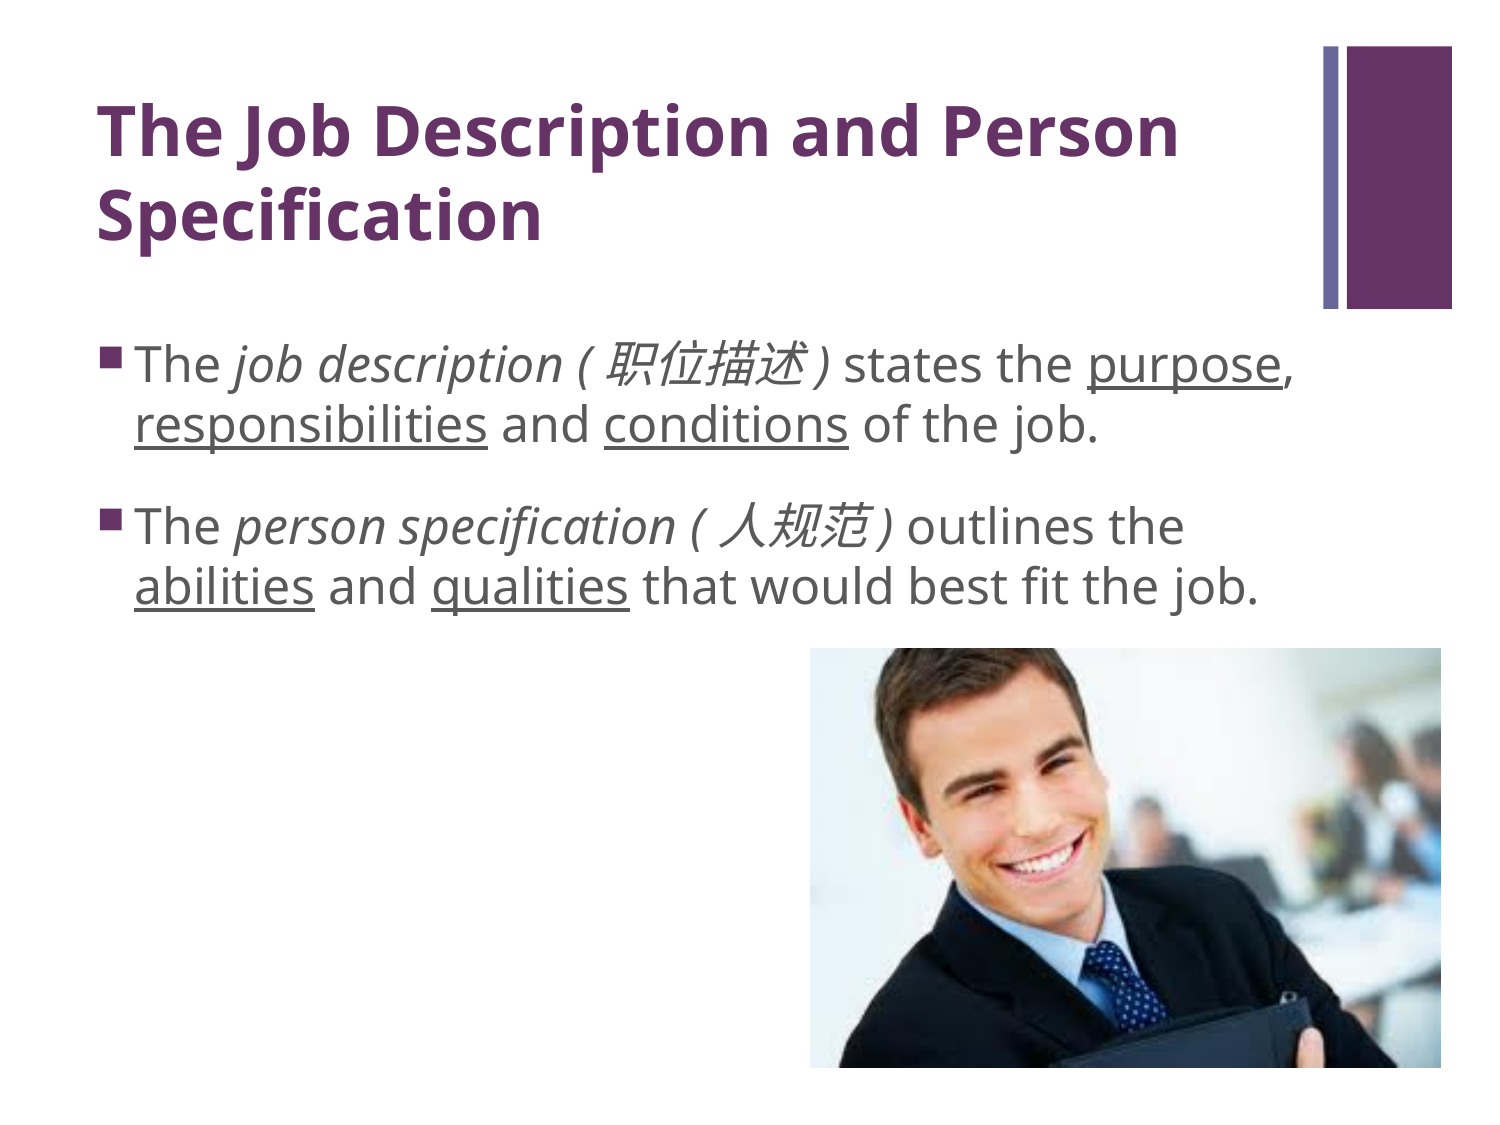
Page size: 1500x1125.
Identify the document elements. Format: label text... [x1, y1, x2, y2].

picture [809, 647, 1442, 1069]
title The Job Description and Person Specification [81, 79, 1322, 263]
list The job description (职位描述) states the purpose, responsibilities and conditions of the job. The person specification (人规范) outlines the abilities and qualities that would best fit the job. [81, 324, 1322, 1005]
